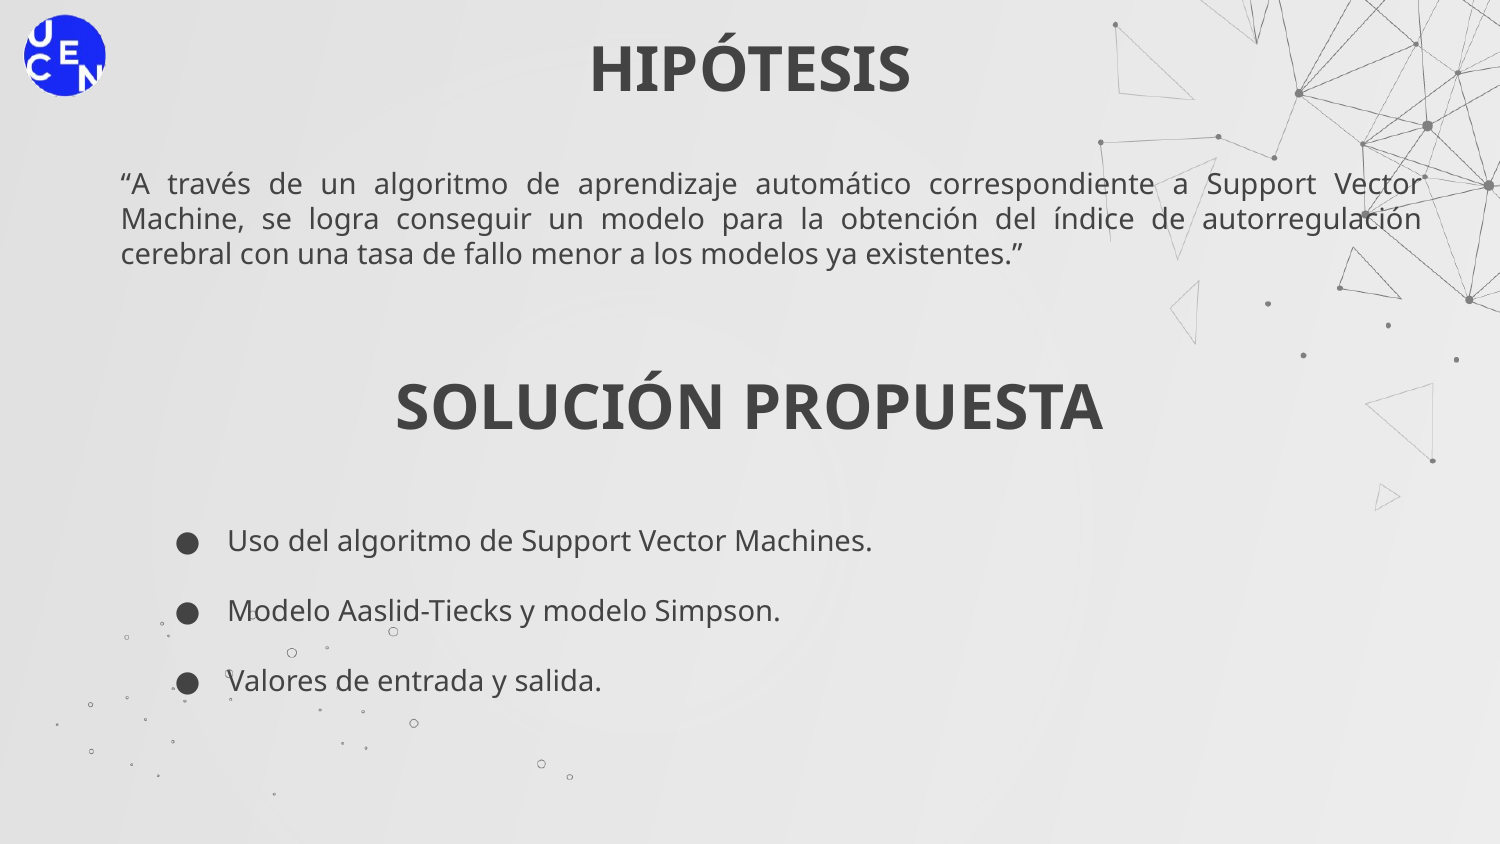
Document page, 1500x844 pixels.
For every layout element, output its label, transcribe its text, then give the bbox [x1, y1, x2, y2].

text_box Uso del algoritmo de Support Vector Machines. Modelo Aaslid-Tiecks y modelo Simpson. Valores de entrada y salida. [137, 507, 1472, 718]
picture [0, 0, 1500, 844]
text_box “A través de un algoritmo de aprendizaje automático correspondiente a Support Vector Machine, se logra conseguir un modelo para la obtención del índice de autorregulación cerebral con una tasa de fallo menor a los modelos ya existentes.” [105, 150, 1439, 286]
title SOLUCIÓN PROPUESTA [322, 352, 1178, 507]
title HIPÓTESIS [322, 14, 1178, 150]
